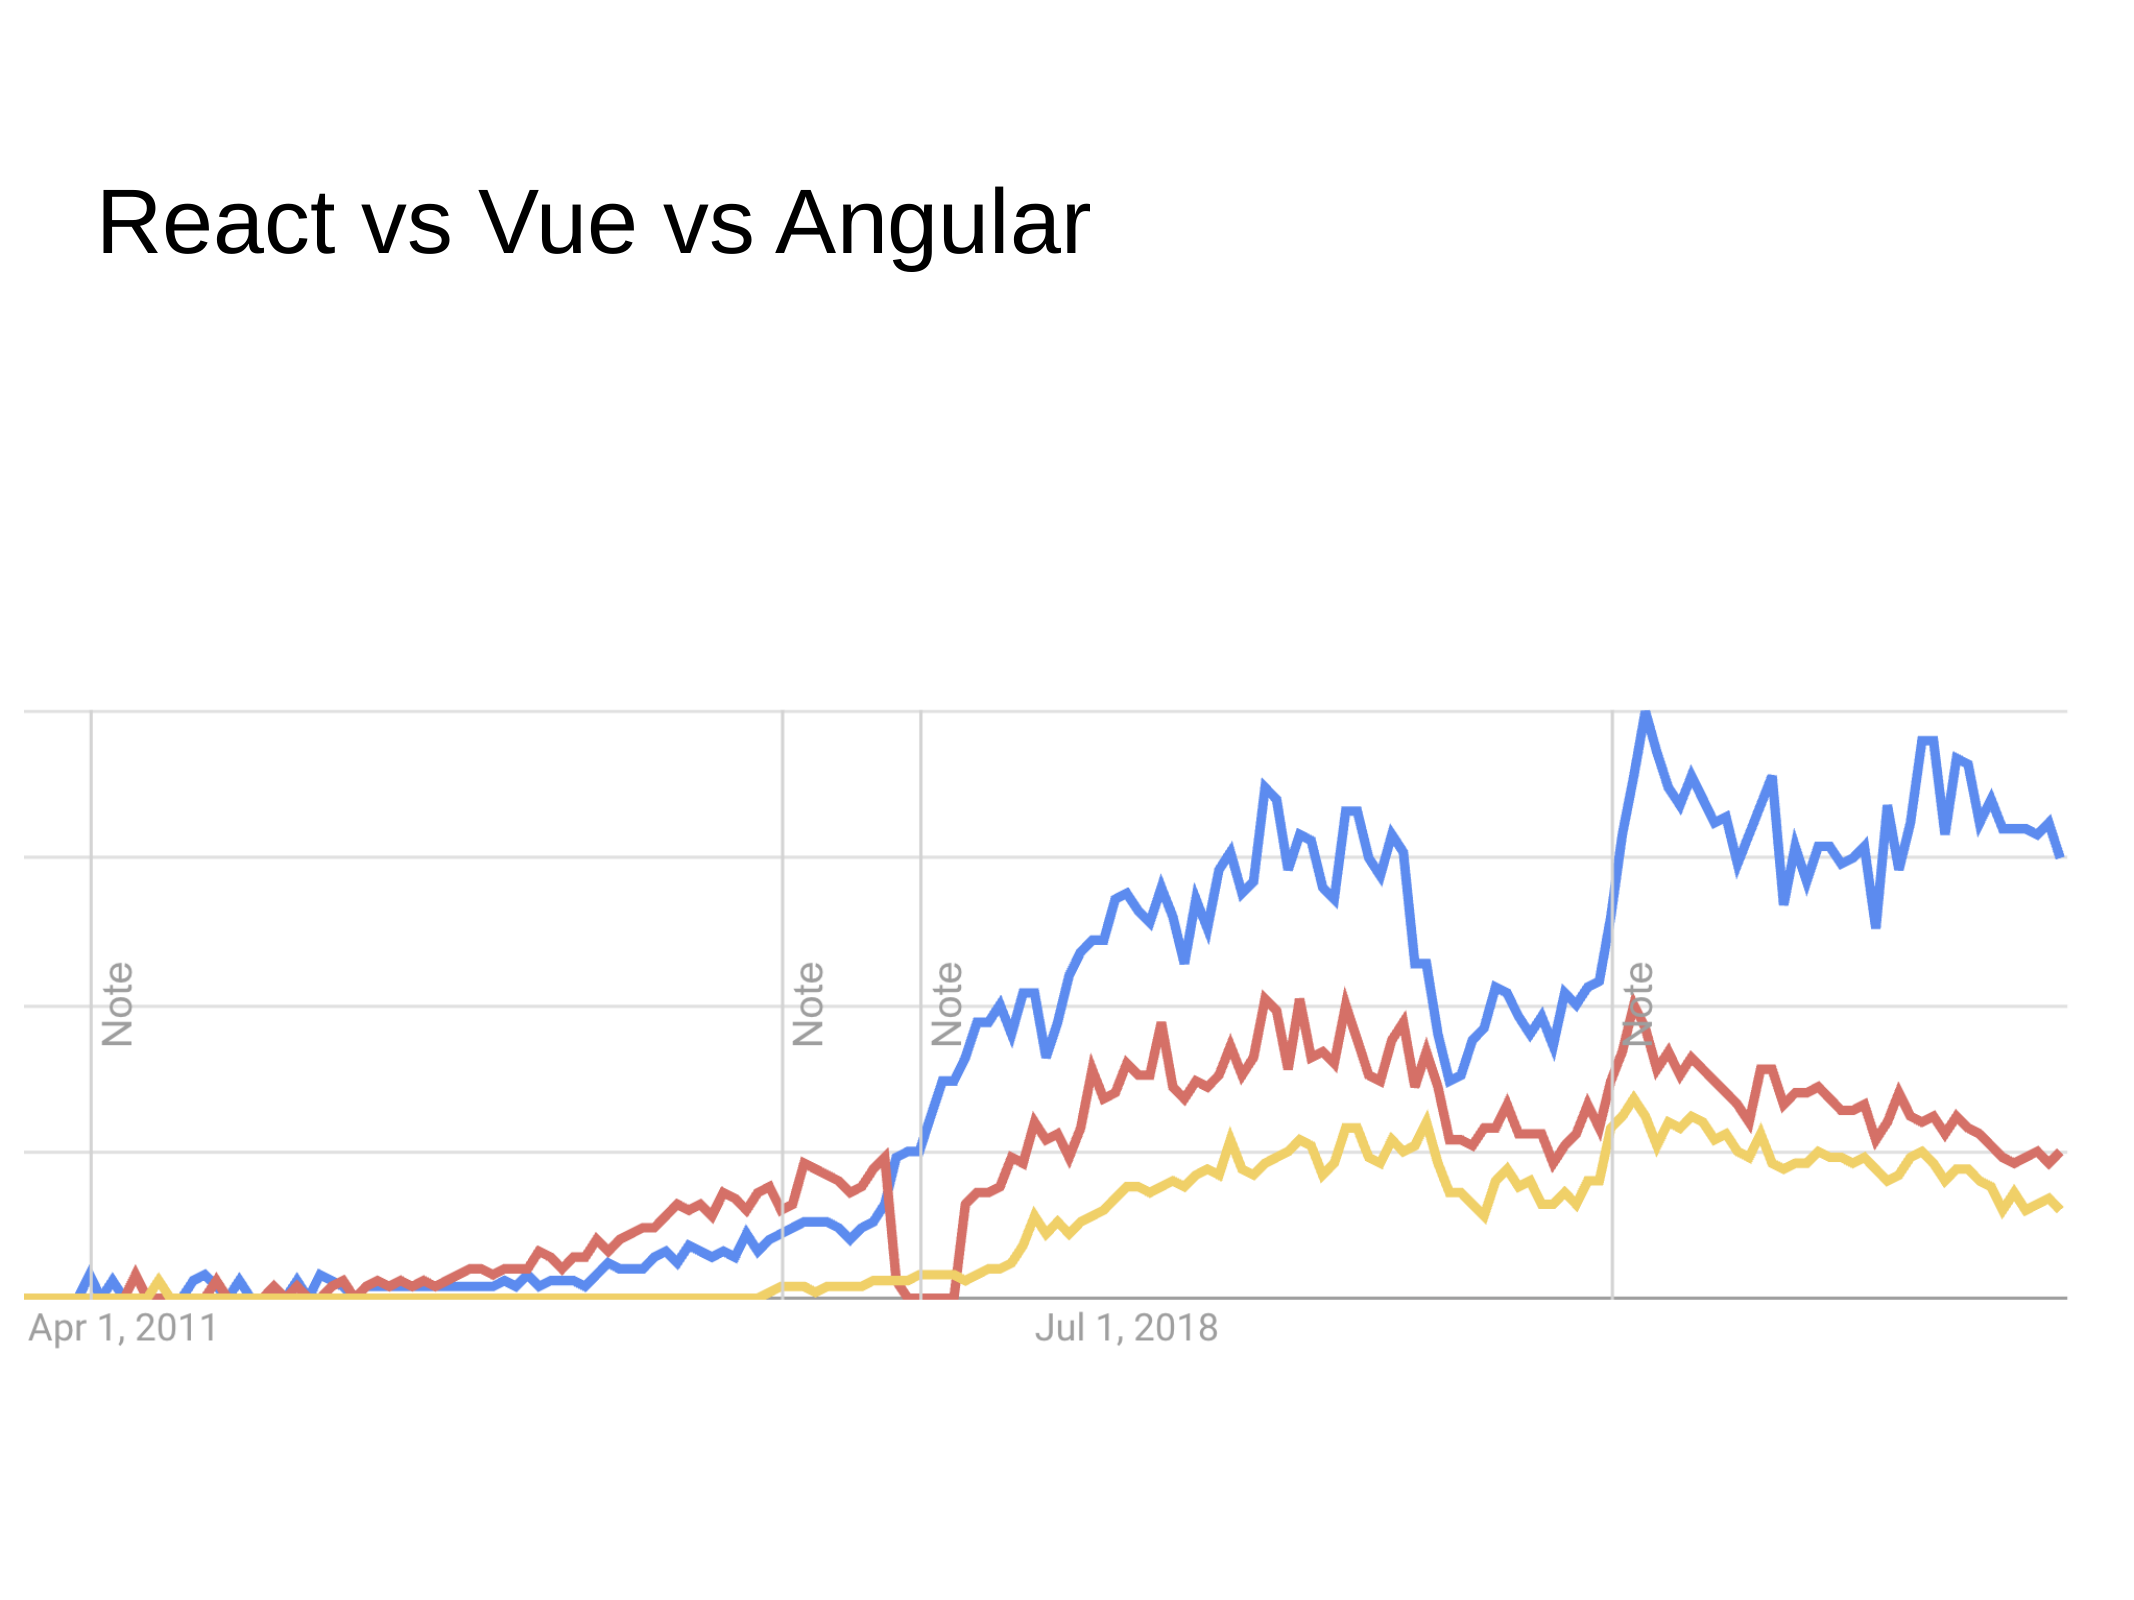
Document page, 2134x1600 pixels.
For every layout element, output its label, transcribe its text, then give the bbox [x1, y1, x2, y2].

title React vs Vue vs Angular [72, 138, 2061, 317]
picture [24, 489, 2109, 1353]
